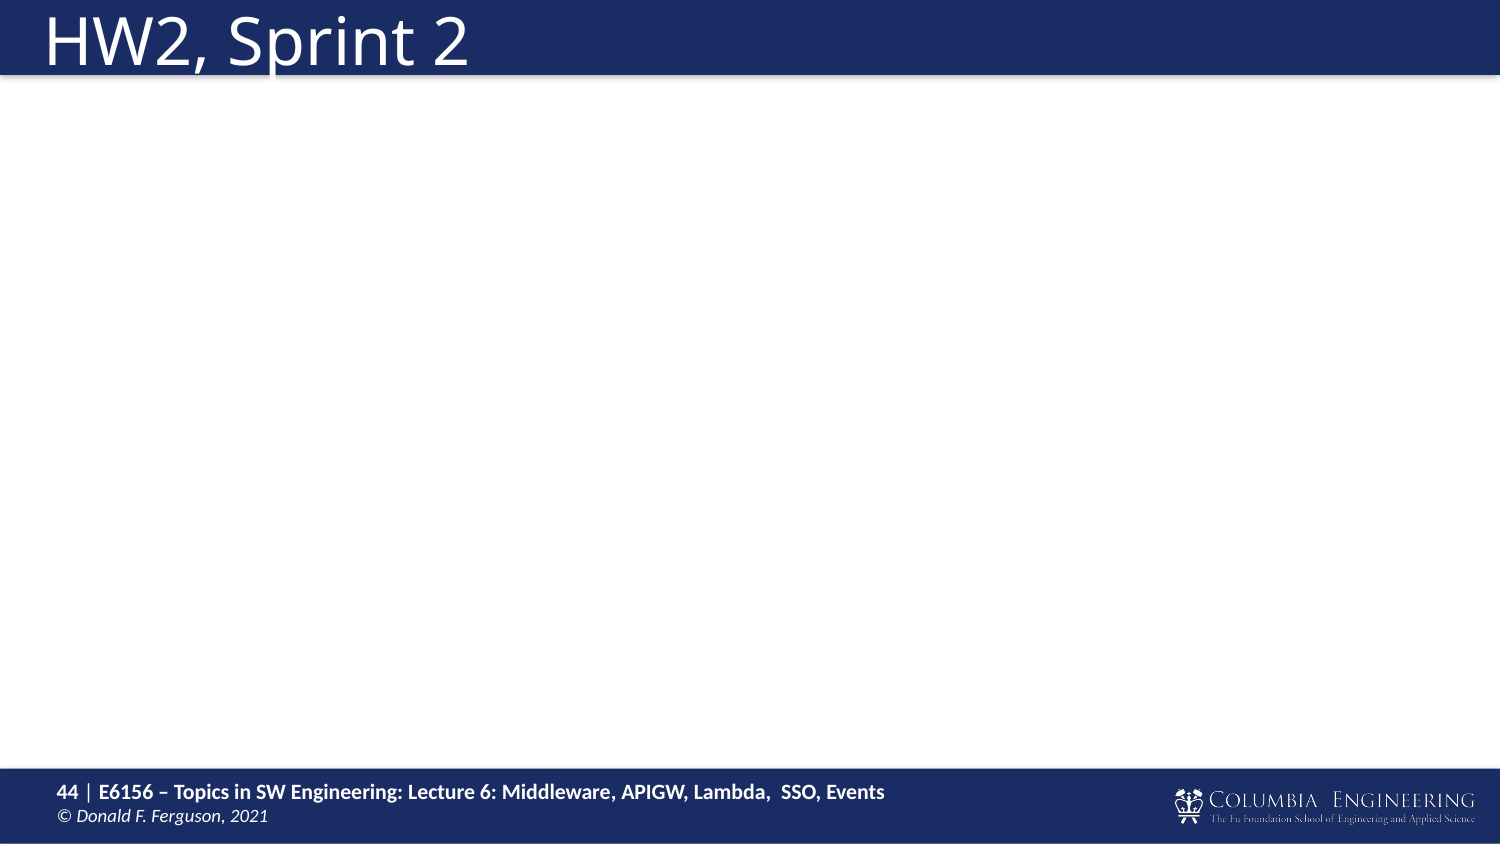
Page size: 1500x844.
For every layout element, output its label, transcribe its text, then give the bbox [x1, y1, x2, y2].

title HW2, Sprint 2 [28, 0, 1450, 73]
